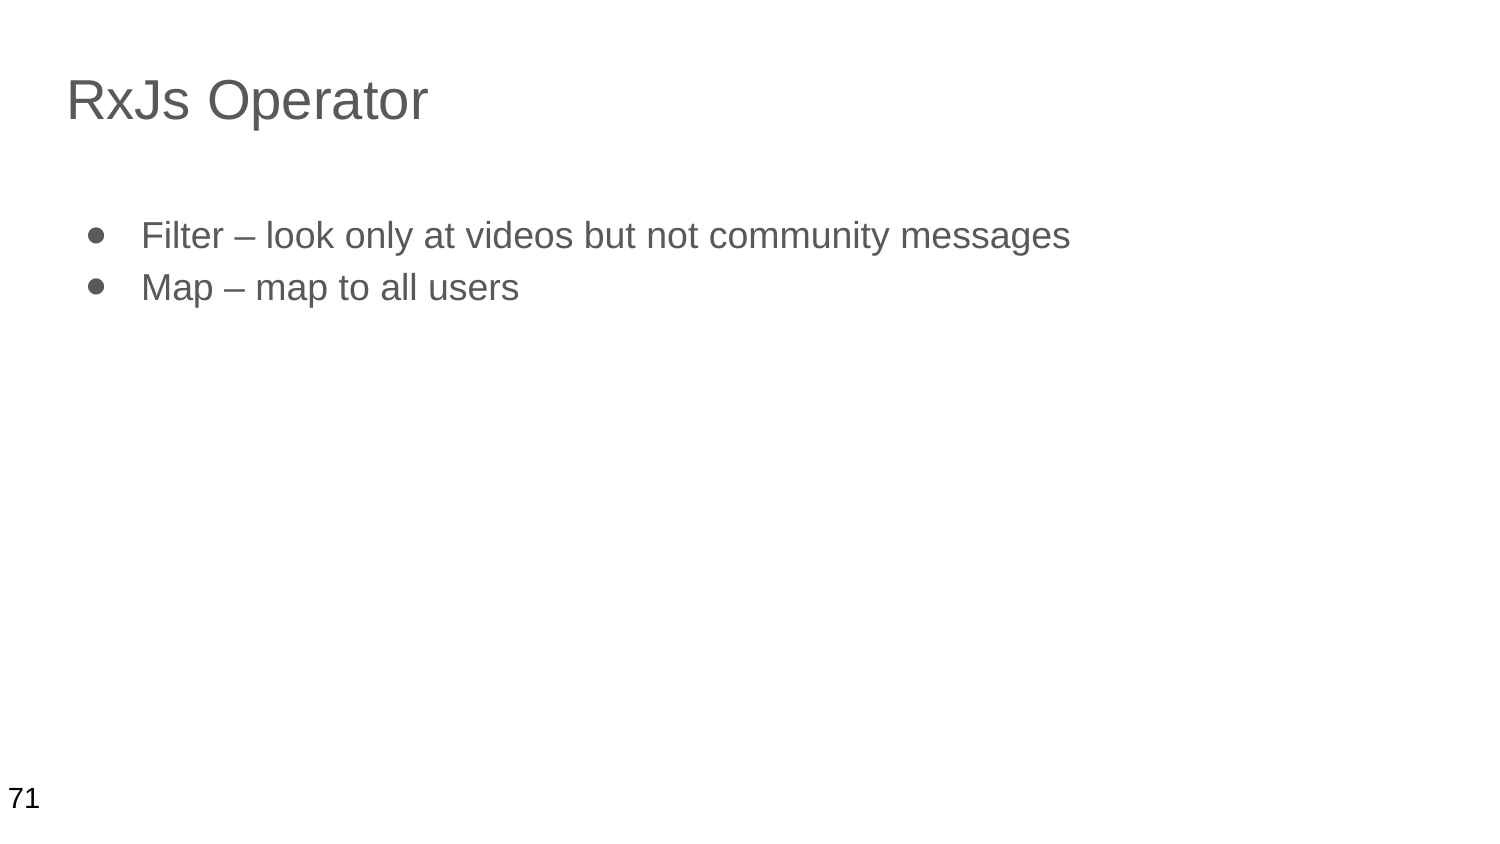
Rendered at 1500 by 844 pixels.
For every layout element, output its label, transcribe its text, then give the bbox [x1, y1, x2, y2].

list Filter – look only at videos but not community messages Map – map to all users [51, 189, 1449, 750]
title RxJs Operator [51, 53, 1449, 148]
text_box 71 [0, 771, 156, 822]
